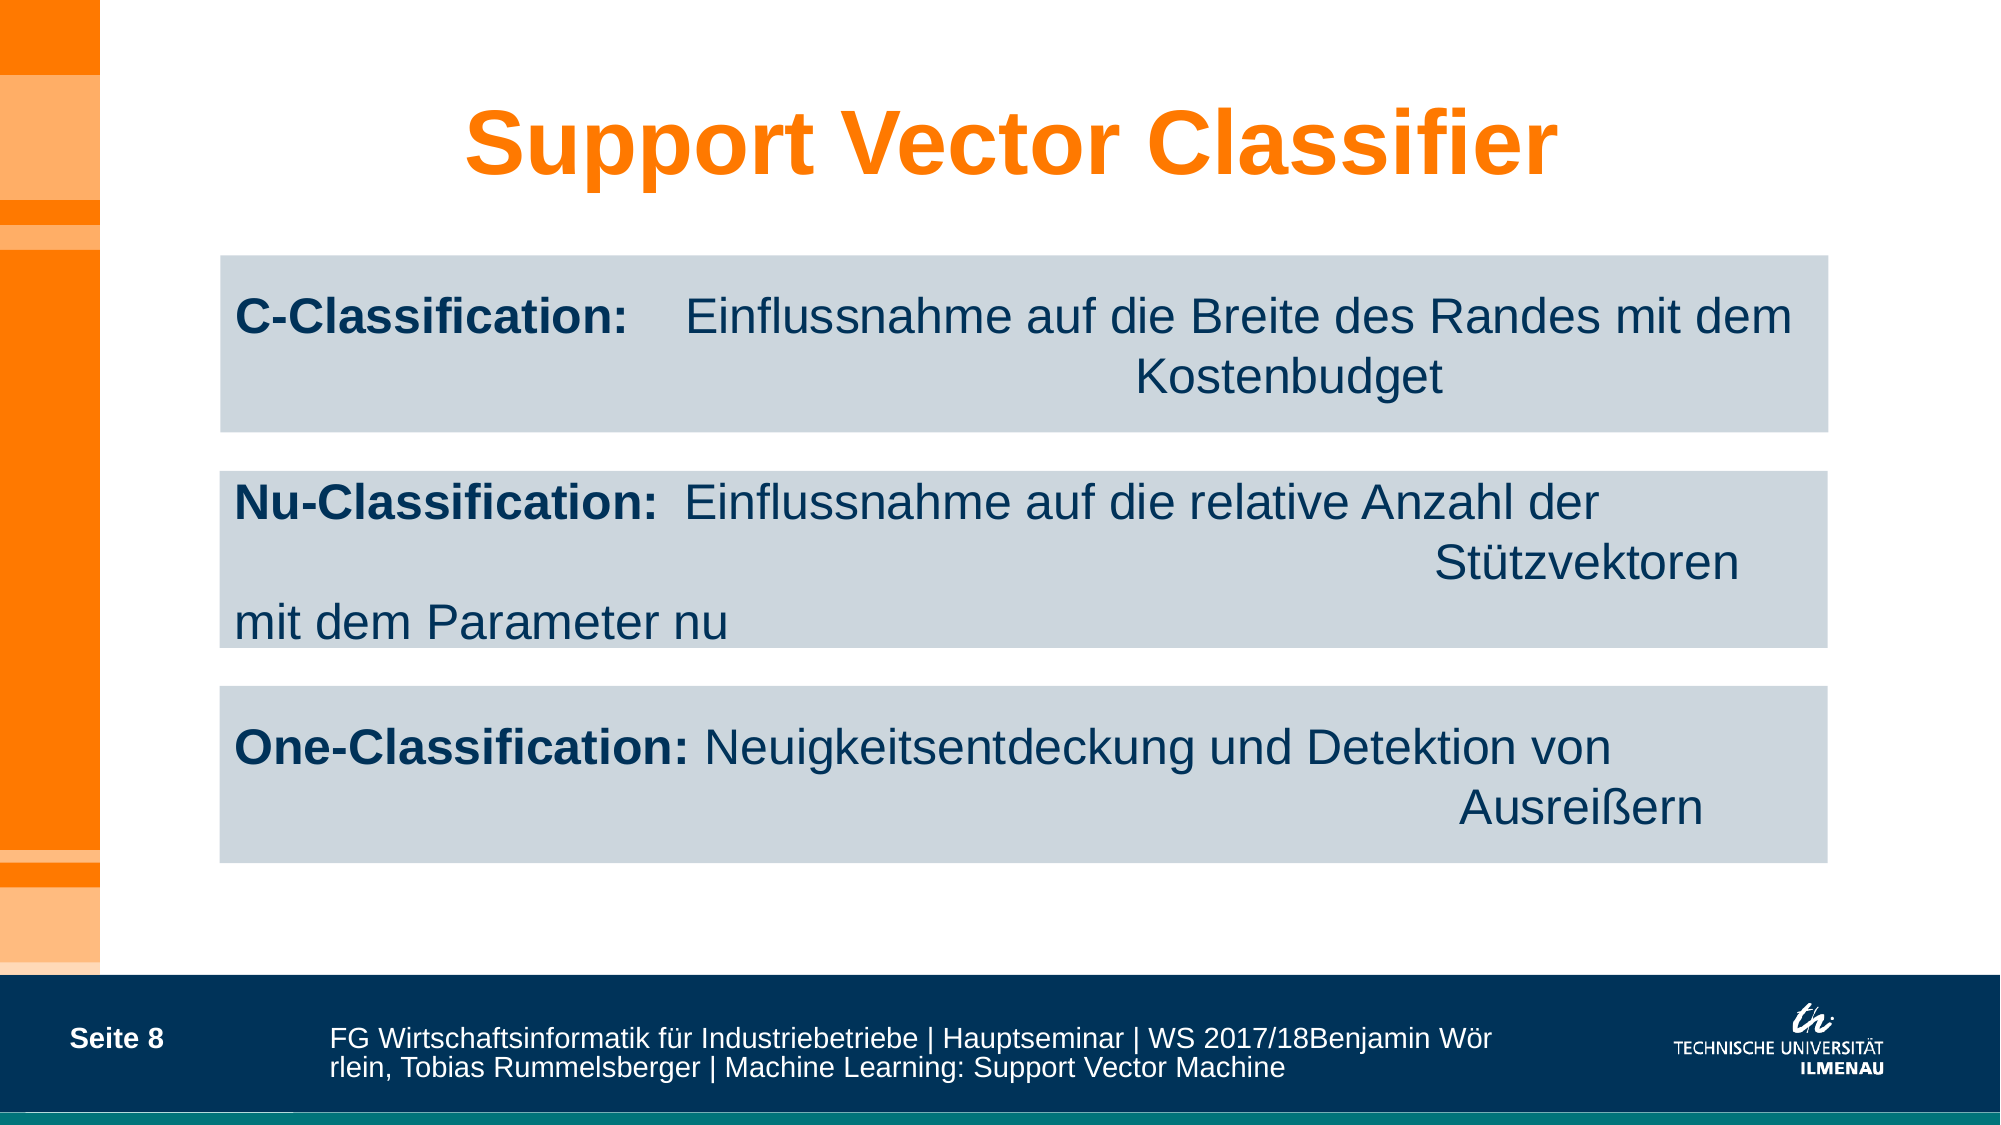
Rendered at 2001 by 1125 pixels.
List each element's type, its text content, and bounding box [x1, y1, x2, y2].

title Support Vector Classifier [125, 20, 1899, 256]
picture [1673, 1003, 1884, 1075]
slide_number Seite 8 [54, 1011, 473, 1125]
text_box C-Classification: Einflussnahme auf die Breite des Randes mit dem Kostenbudget [220, 255, 1829, 433]
footer FG Wirtschaftsinformatik für Industriebetriebe | Hauptseminar | WS 2017/18 Benjamin Wörrlein, Tobias Rummelsberger | Machine Learning: Support Vector Machine [473, 1011, 1511, 1125]
text_box One-Classification: Neuigkeitsentdeckung und Detektion von Ausreißern [219, 685, 1828, 864]
text_box Nu-Classification: Einflussnahme auf die relative Anzahl der Stützvektoren mit dem Parameter nu [219, 470, 1828, 648]
